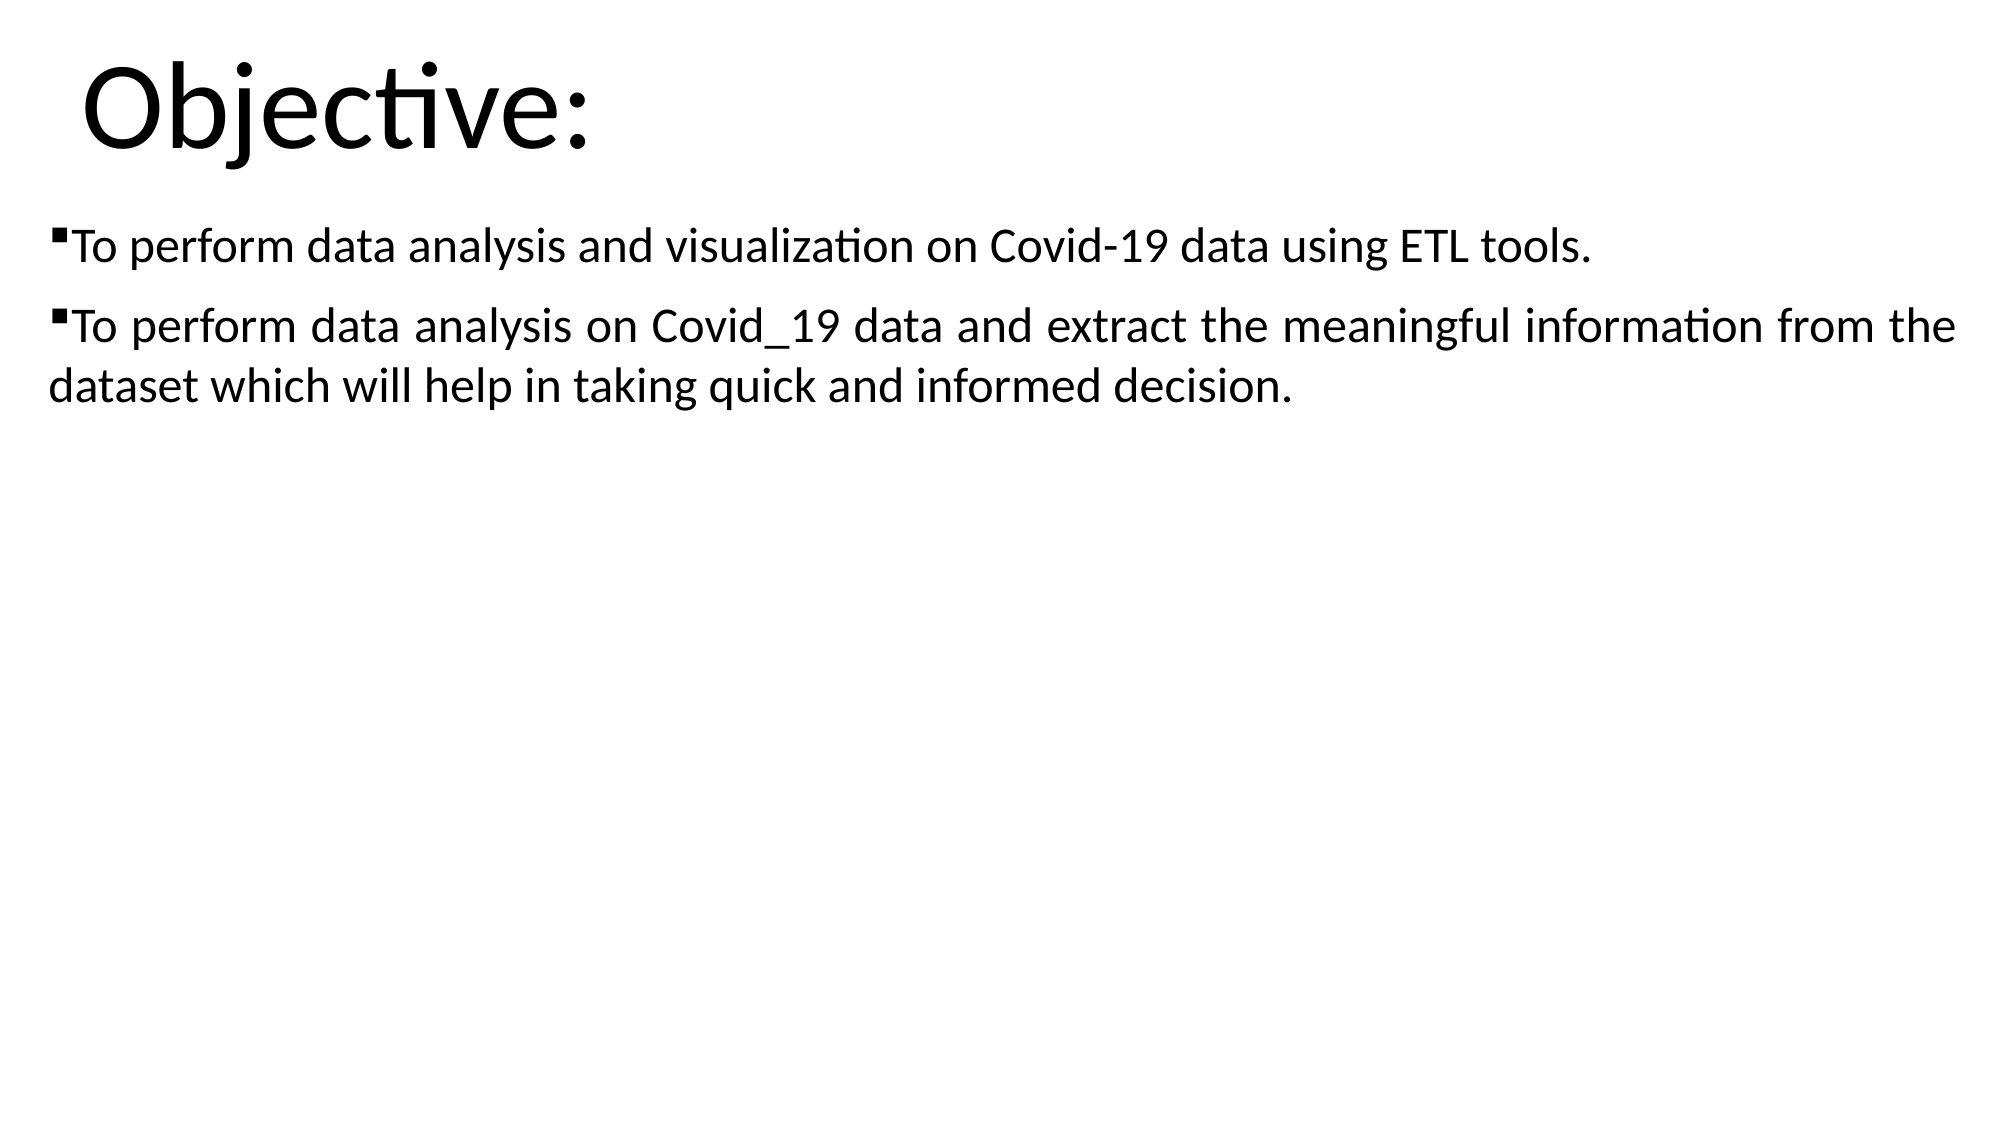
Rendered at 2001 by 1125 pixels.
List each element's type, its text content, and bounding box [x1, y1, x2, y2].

subtitle To perform data analysis and visualization on Covid-19 data using ETL tools. To perform data analysis on Covid_19 data and extract the meaningful information from the dataset which will help in taking quick and informed decision. [33, 204, 1973, 478]
title Objective: [33, 0, 644, 184]
